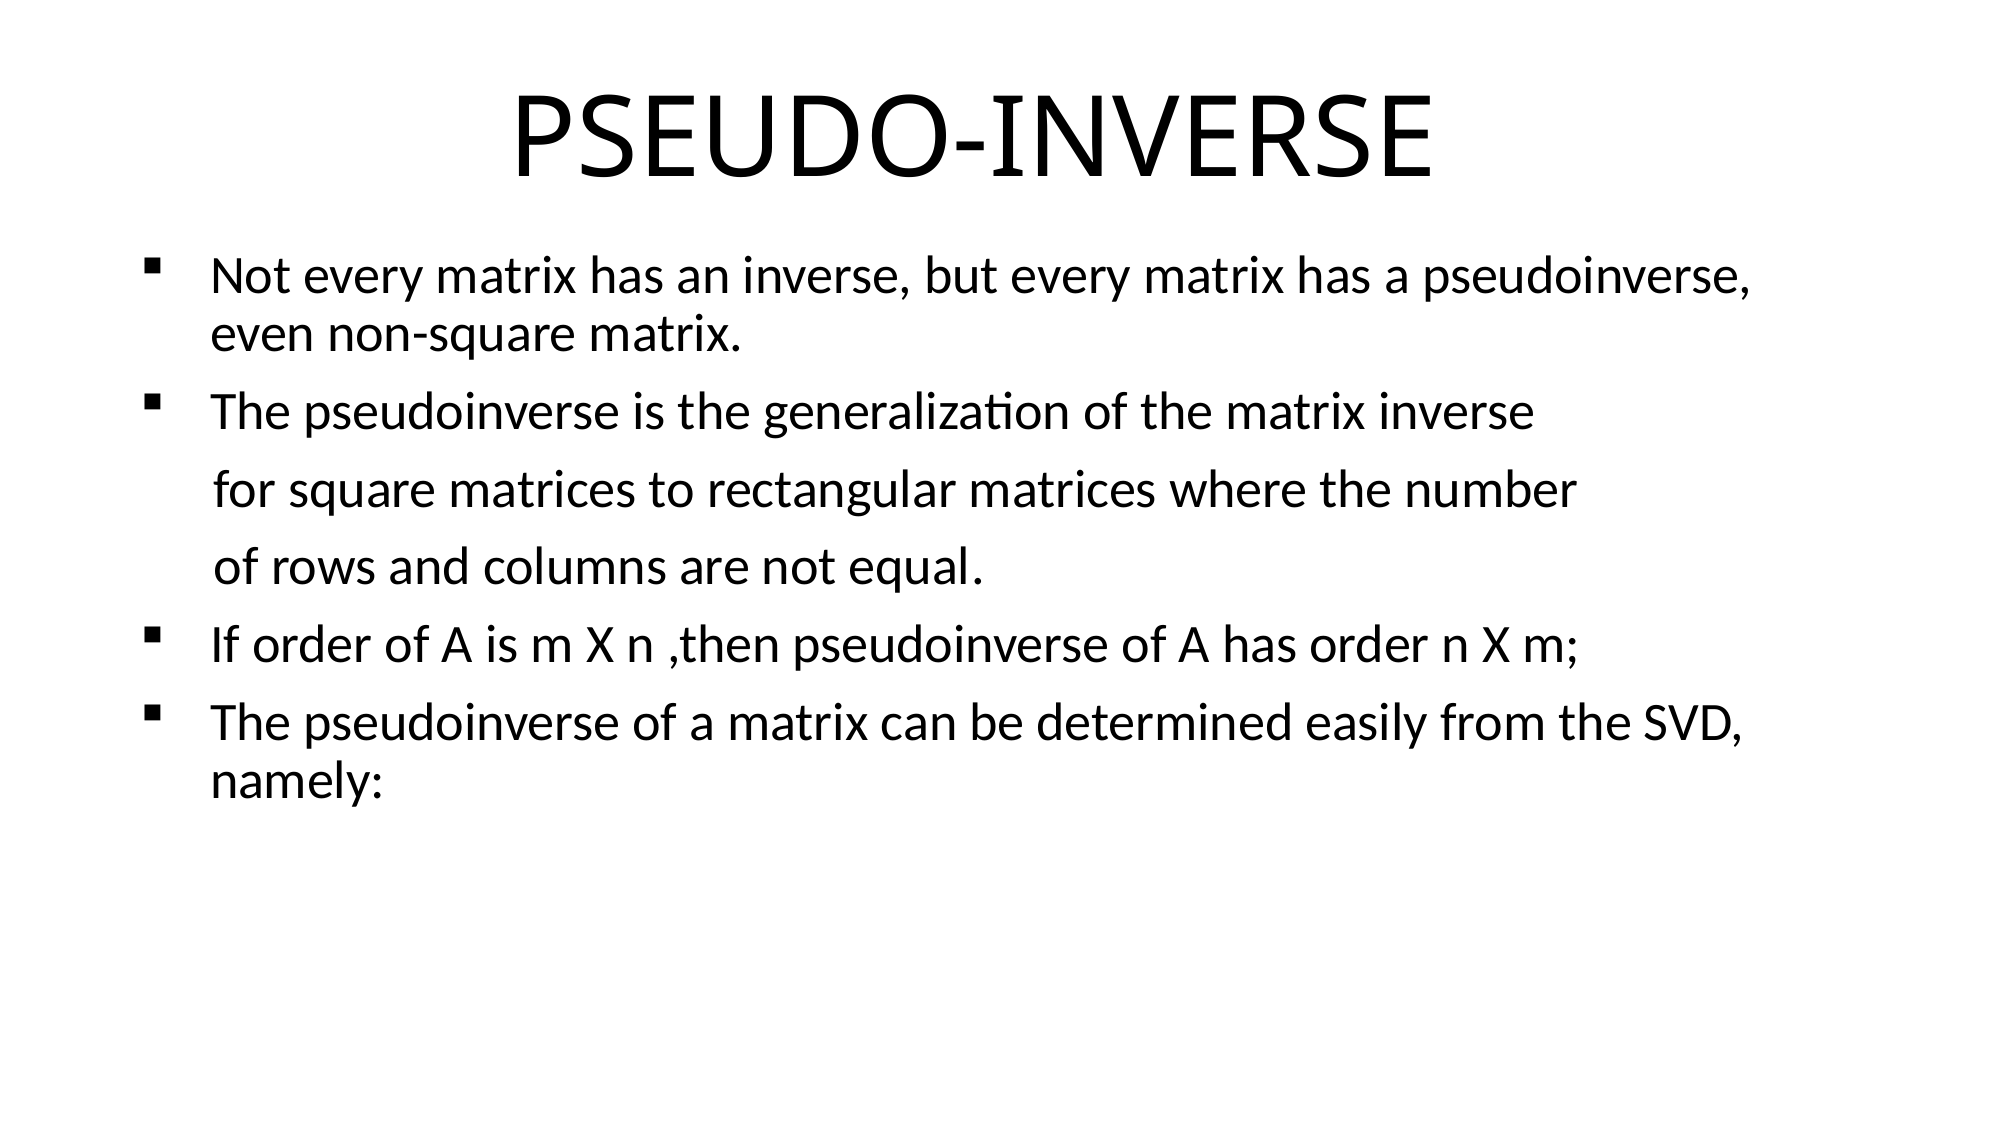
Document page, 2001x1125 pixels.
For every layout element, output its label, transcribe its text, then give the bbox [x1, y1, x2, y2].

title PSEUDO-INVERSE [142, 71, 1716, 209]
